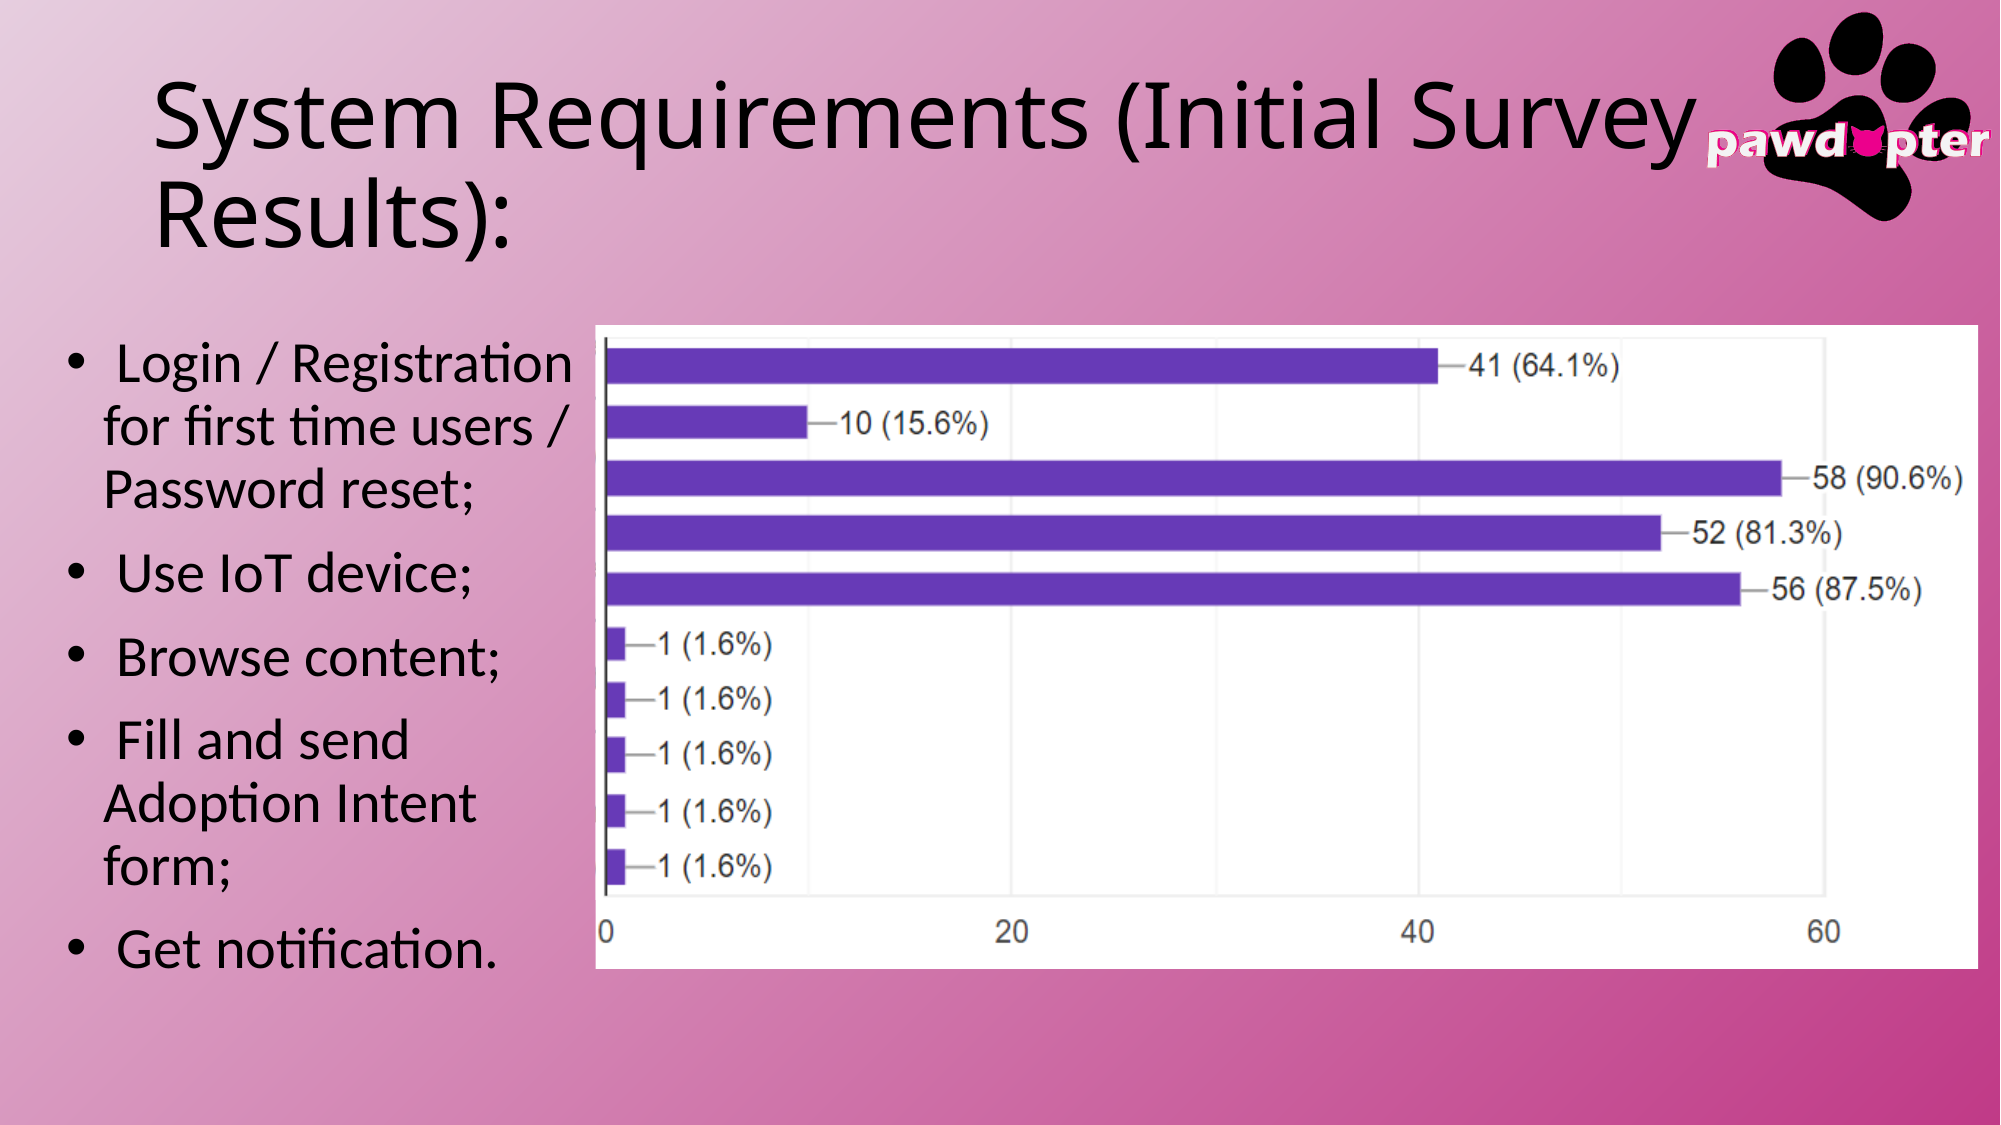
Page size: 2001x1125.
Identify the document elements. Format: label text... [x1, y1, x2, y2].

picture [1705, 11, 1992, 222]
picture [595, 325, 1979, 970]
title System Requirements (Initial Survey Results): [137, 59, 1863, 278]
list Login / Registration for first time users / Password reset; Use IoT device; Browse content; Fill and send Adoption Intent form; Get notification. [50, 325, 604, 1039]
